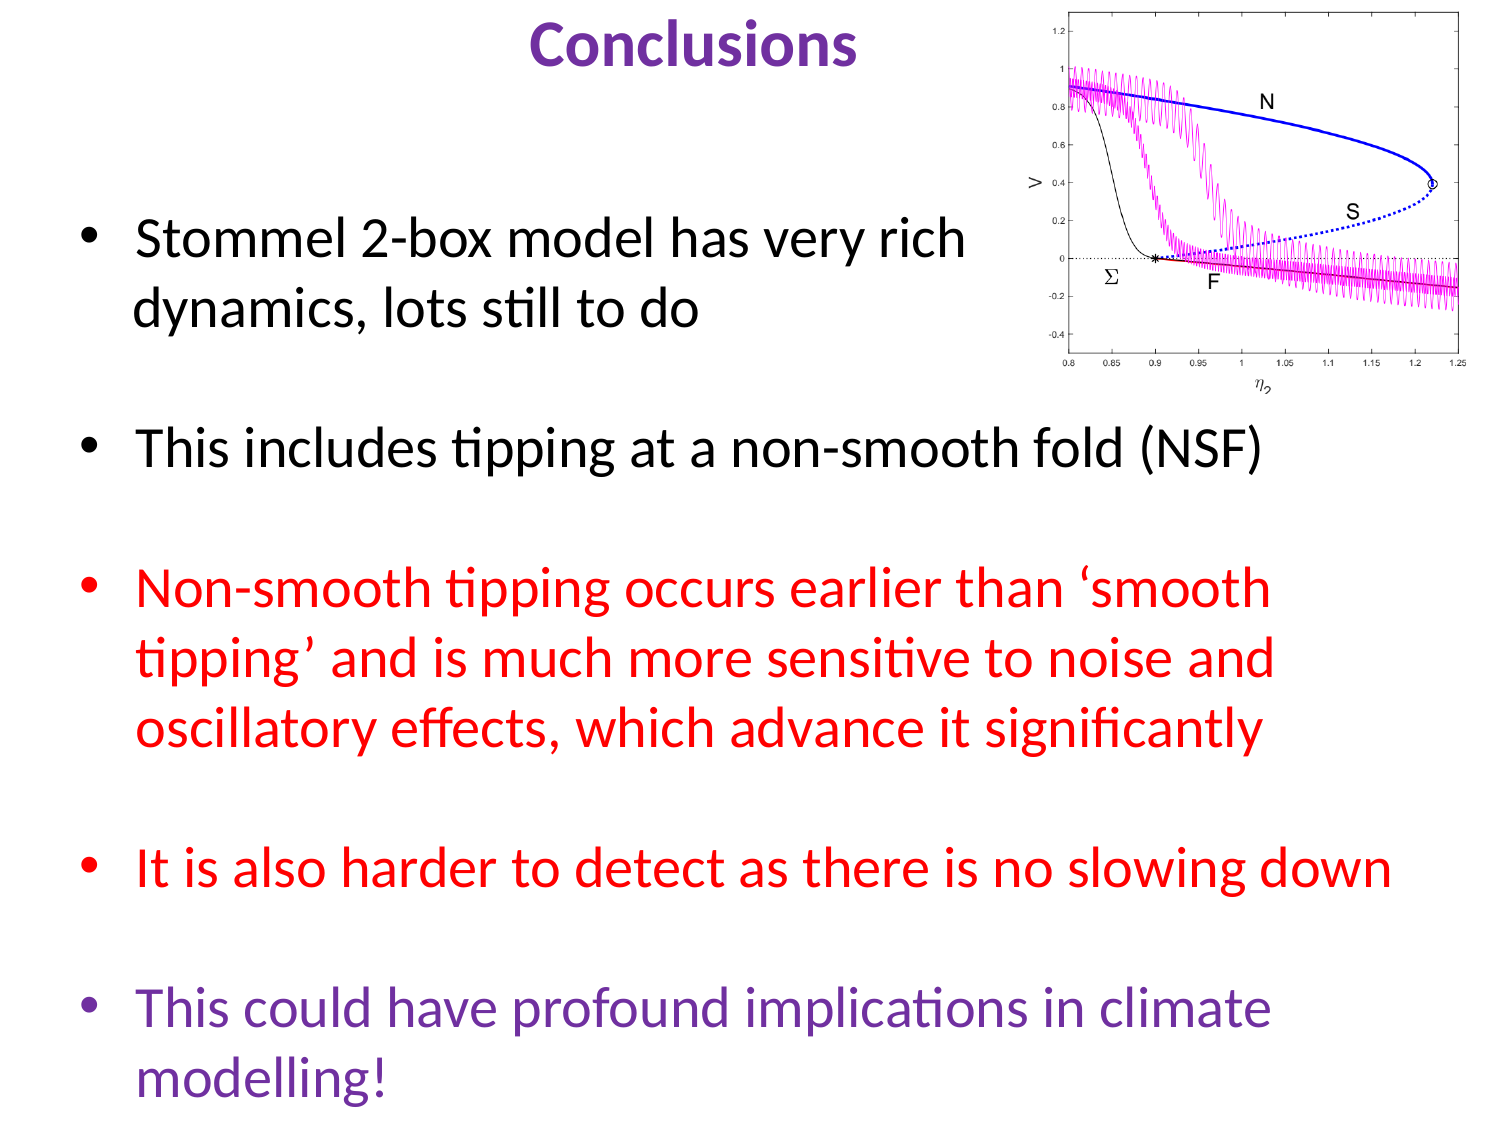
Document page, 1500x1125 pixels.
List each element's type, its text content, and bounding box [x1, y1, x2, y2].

text_box Conclusions Stommel 2-box model has very rich dynamics, lots still to do This includes tipping at a non-smooth fold (NSF) Non-smooth tipping occurs earlier than ‘smooth tipping’ and is much more sensitive to noise and oscillatory effects, which advance it significantly It is also harder to detect as there is no slowing down This could have profound implications in climate modelling! [64, 0, 1459, 1117]
picture [1028, 11, 1467, 395]
